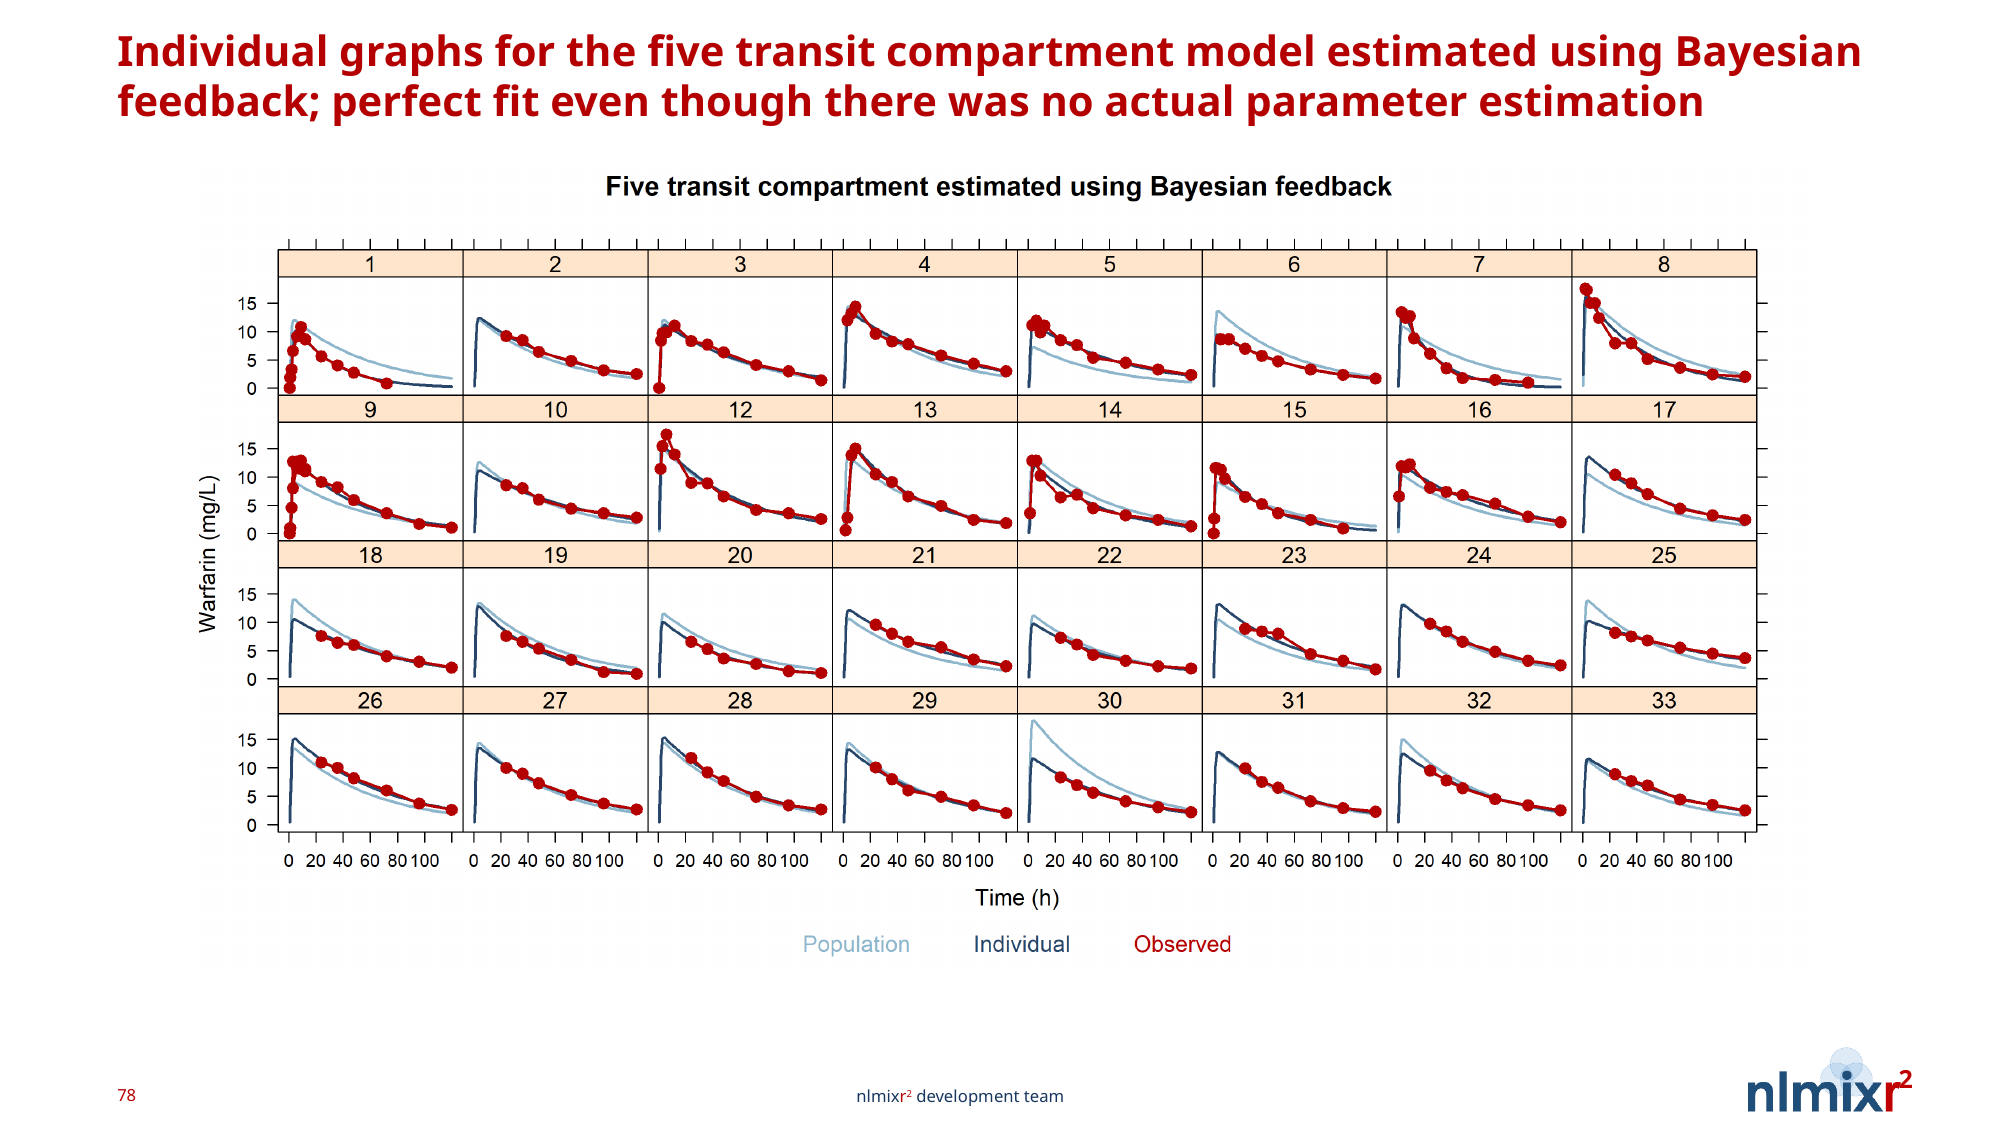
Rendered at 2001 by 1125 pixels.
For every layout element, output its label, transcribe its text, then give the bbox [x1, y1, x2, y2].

slide_number 78 [102, 1076, 276, 1115]
picture [1738, 1036, 1910, 1123]
footer nlmixr2 development team [354, 1076, 1567, 1115]
picture [187, 164, 1811, 978]
title Individual graphs for the five transit compartment model estimated using Bayesian feedback; perfect fit even though there was no actual parameter estimation [102, 18, 1898, 181]
